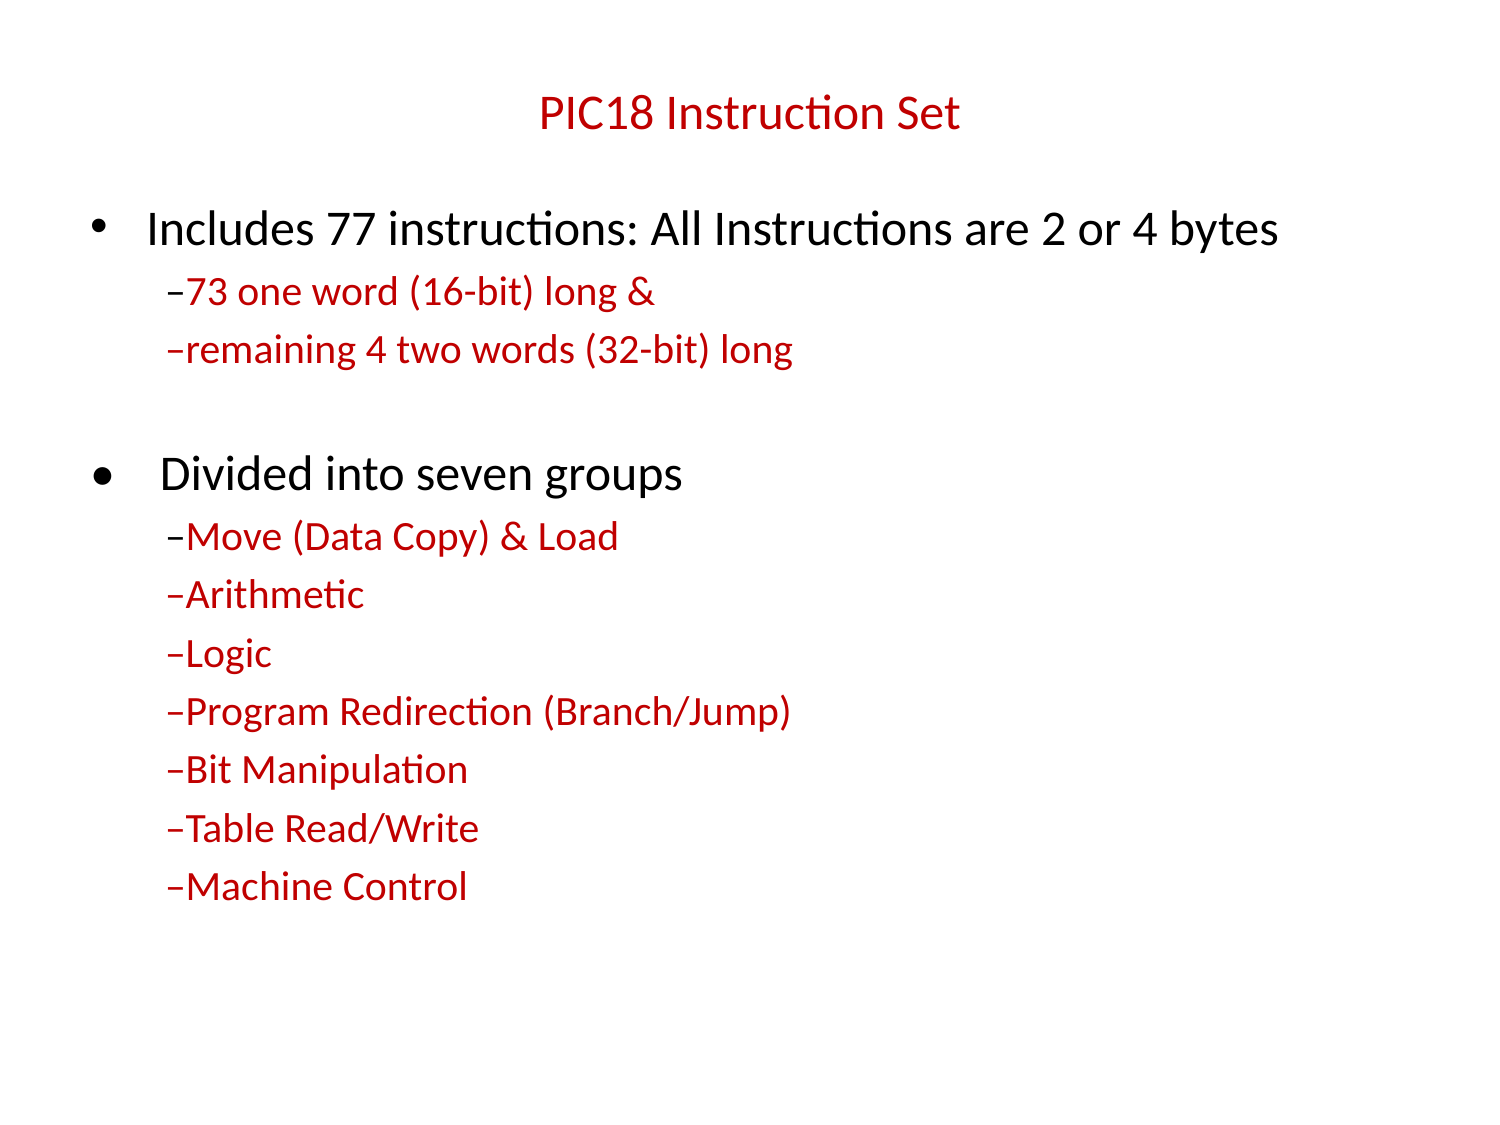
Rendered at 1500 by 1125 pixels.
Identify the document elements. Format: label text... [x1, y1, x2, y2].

list Includes 77 instructions: All Instructions are 2 or 4 bytes –73 one word (16-bit) long & –remaining 4 two words (32-bit) long • Divided into seven groups –Move (Data Copy) & Load –Arithmetic –Logic –Program Redirection (Branch/Jump) –Bit Manipulation –Table Read/Write –Machine Control [75, 187, 1425, 1063]
title PIC18 Instruction Set [75, 45, 1425, 175]
